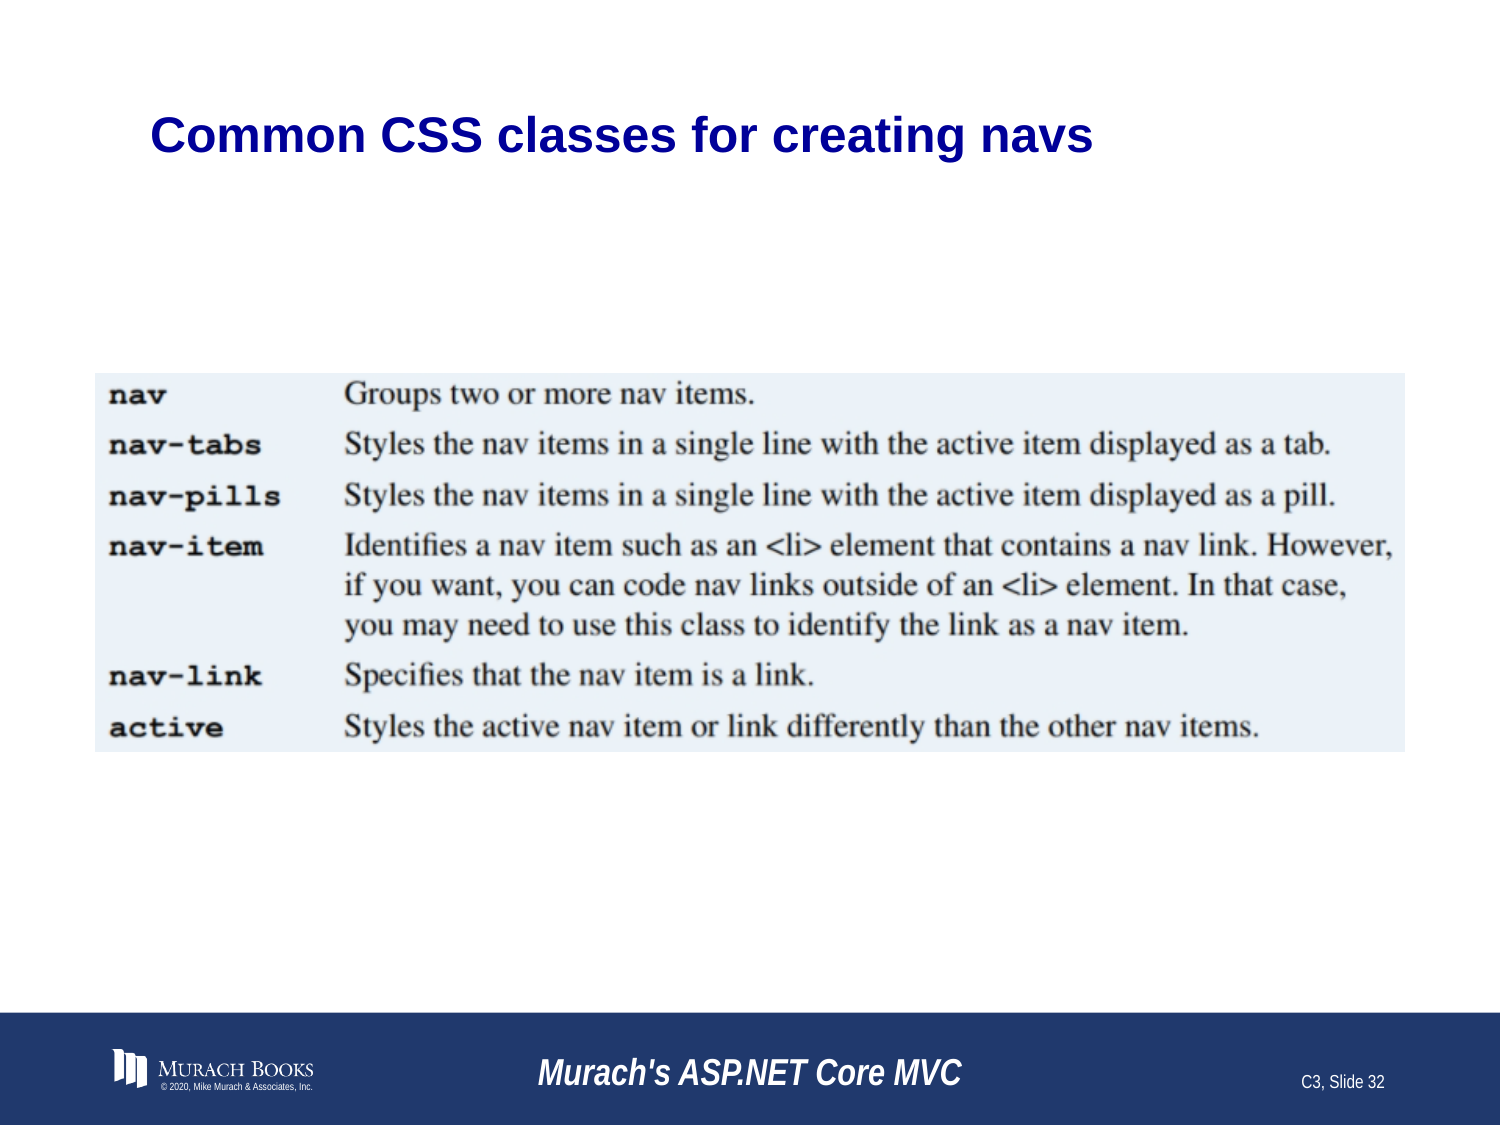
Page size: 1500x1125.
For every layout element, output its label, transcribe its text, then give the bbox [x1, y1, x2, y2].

footer © 2020, Mike Murach & Associates, Inc. [12, 1025, 463, 1100]
slide_number C3, Slide 32 [1087, 1025, 1400, 1100]
slide_number Murach's ASP.NET Core MVC [463, 1025, 1050, 1100]
picture [94, 373, 1405, 752]
title Common CSS classes for creating navs [150, 102, 1350, 164]
